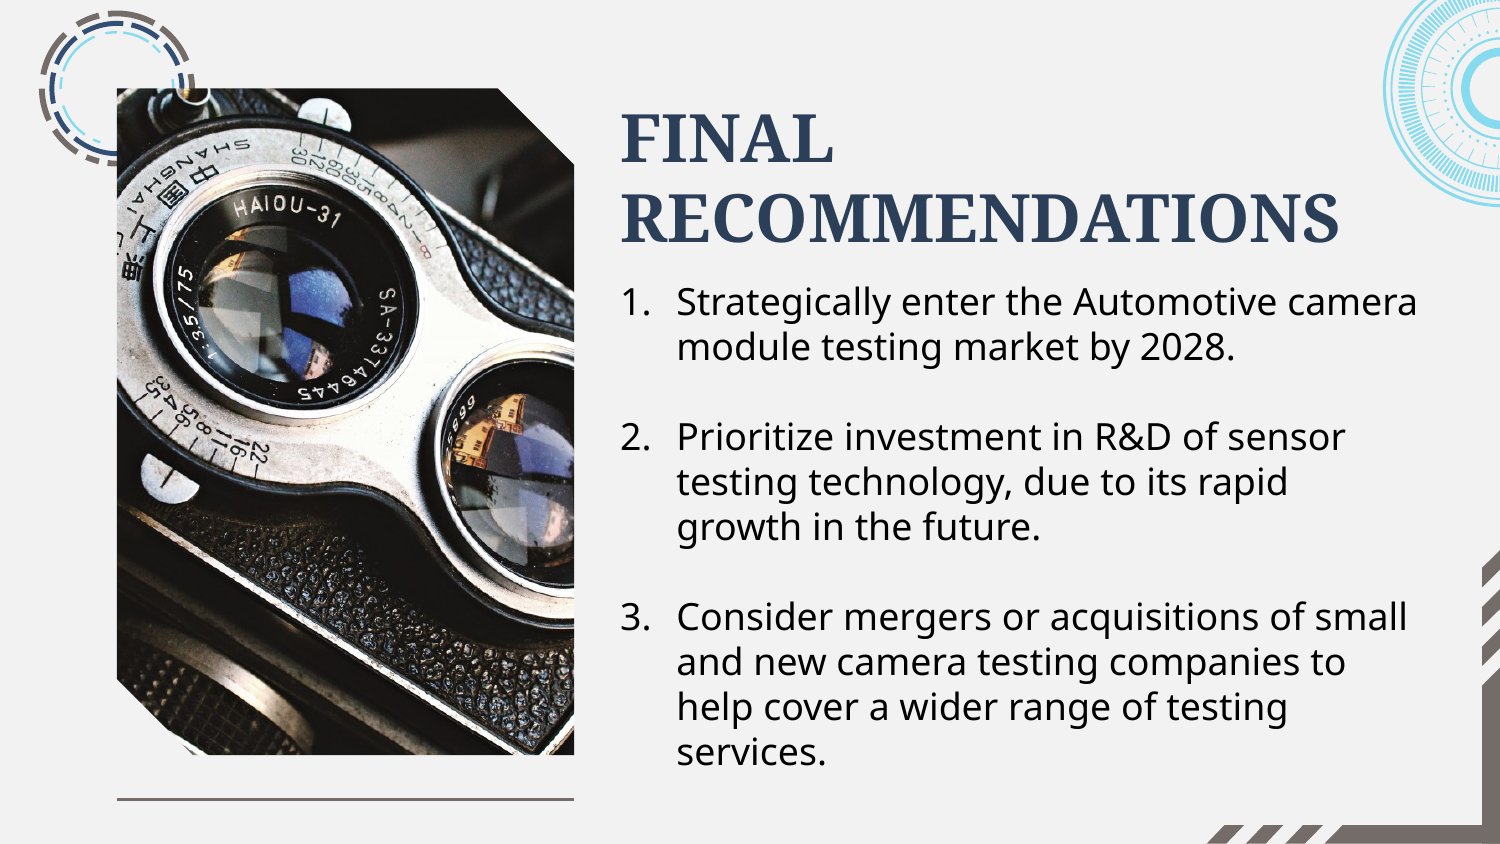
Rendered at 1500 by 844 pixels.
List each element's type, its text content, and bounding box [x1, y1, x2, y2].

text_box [38, 10, 196, 167]
picture [116, 88, 575, 756]
title FINAL RECOMMENDATIONS [605, 86, 1488, 271]
text_box Strategically enter the Automotive camera module testing market by 2028. Prioritize investment in R&D of sensor testing technology, due to its rapid growth in the future. Consider mergers or acquisitions of small and new camera testing companies to help cover a wider range of testing services. [605, 270, 1438, 781]
